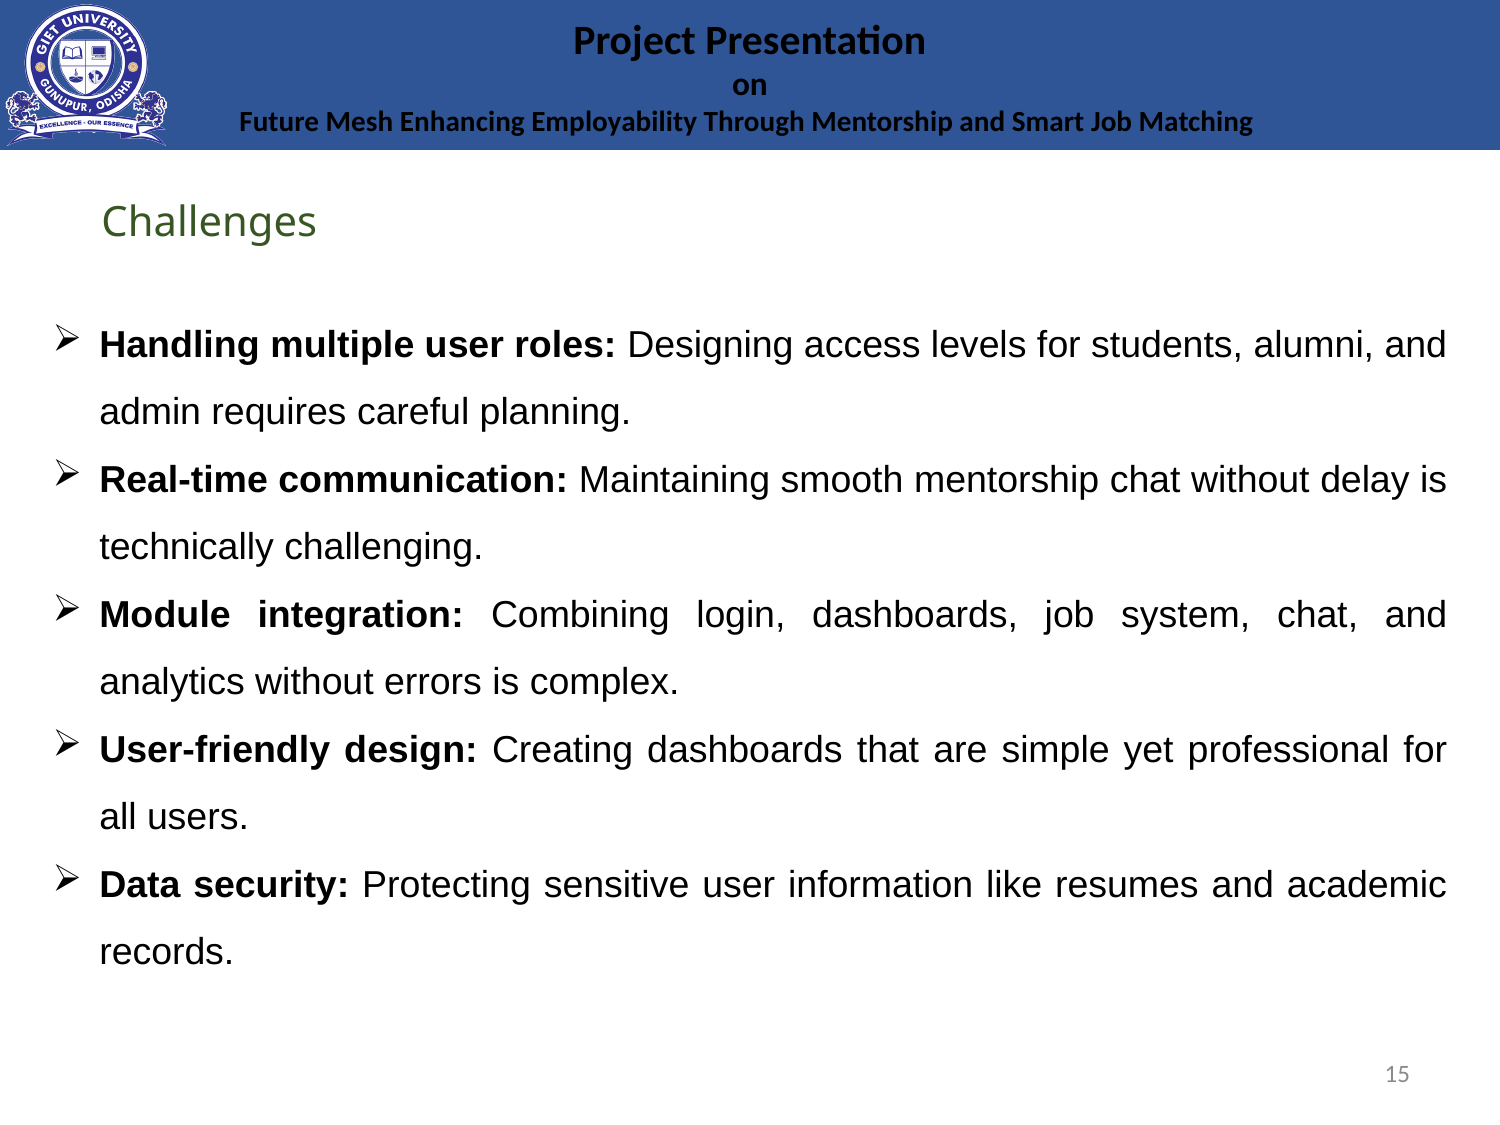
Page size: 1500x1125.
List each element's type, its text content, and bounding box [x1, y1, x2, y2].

title Project Presentation on Future Mesh Enhancing Employability Through Mentorship and Smart Job Matching [174, 0, 1500, 150]
picture [0, 0, 174, 151]
text_box Challenges [86, 187, 837, 253]
text_box Handling multiple user roles: Designing access levels for students, alumni, and admin requires careful planning. Real-time communication: Maintaining smooth mentorship chat without delay is technically challenging. Module integration: Combining login, dashboards, job system, chat, and analytics without errors is complex. User-friendly design: Creating dashboards that are simple yet professional for all users. Data security: Protecting sensitive user information like resumes and academic records. [37, 289, 1463, 980]
slide_number 15 [1074, 1042, 1425, 1103]
